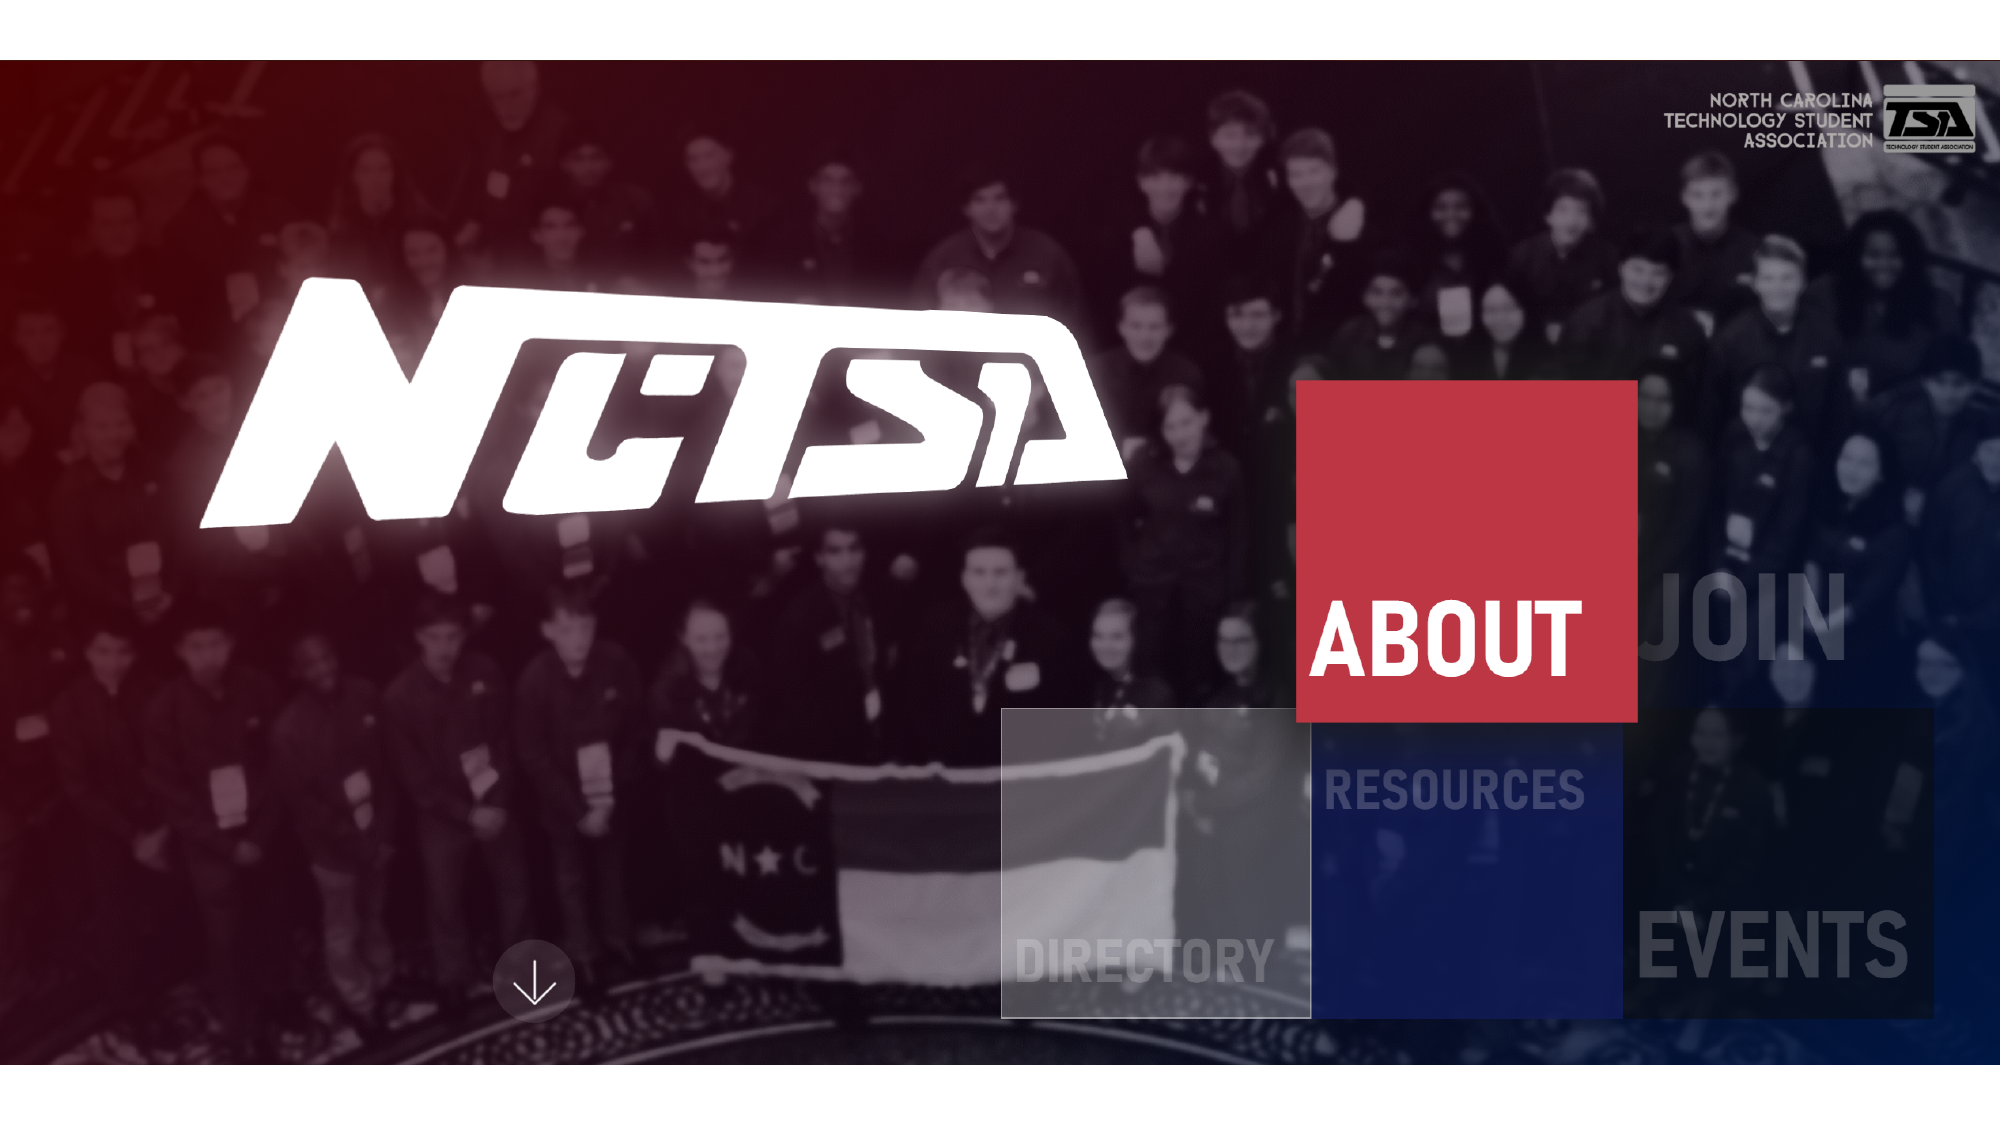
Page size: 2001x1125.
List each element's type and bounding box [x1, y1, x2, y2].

picture [0, 60, 2000, 1065]
